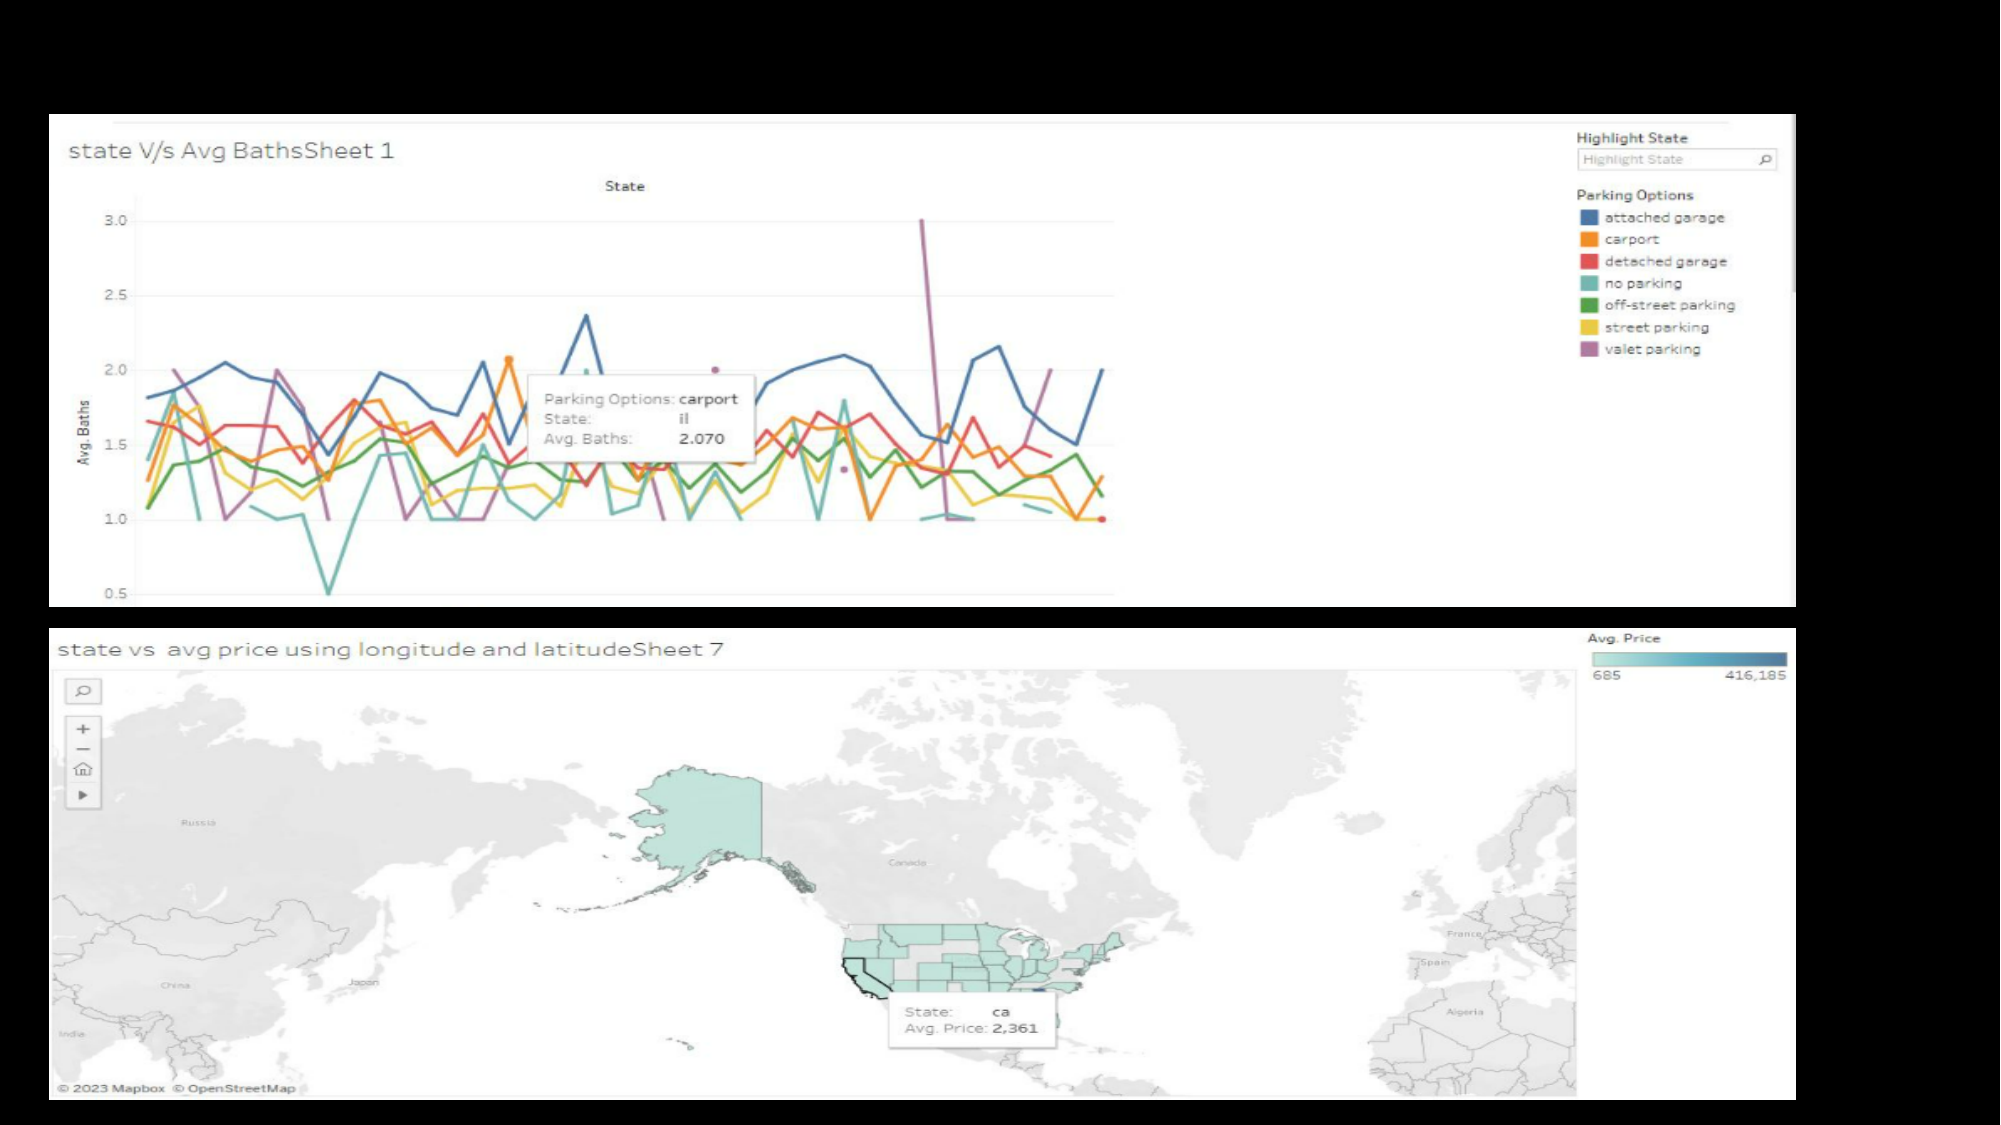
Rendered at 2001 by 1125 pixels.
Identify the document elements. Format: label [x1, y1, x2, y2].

picture [49, 114, 1796, 607]
picture [49, 628, 1796, 1100]
